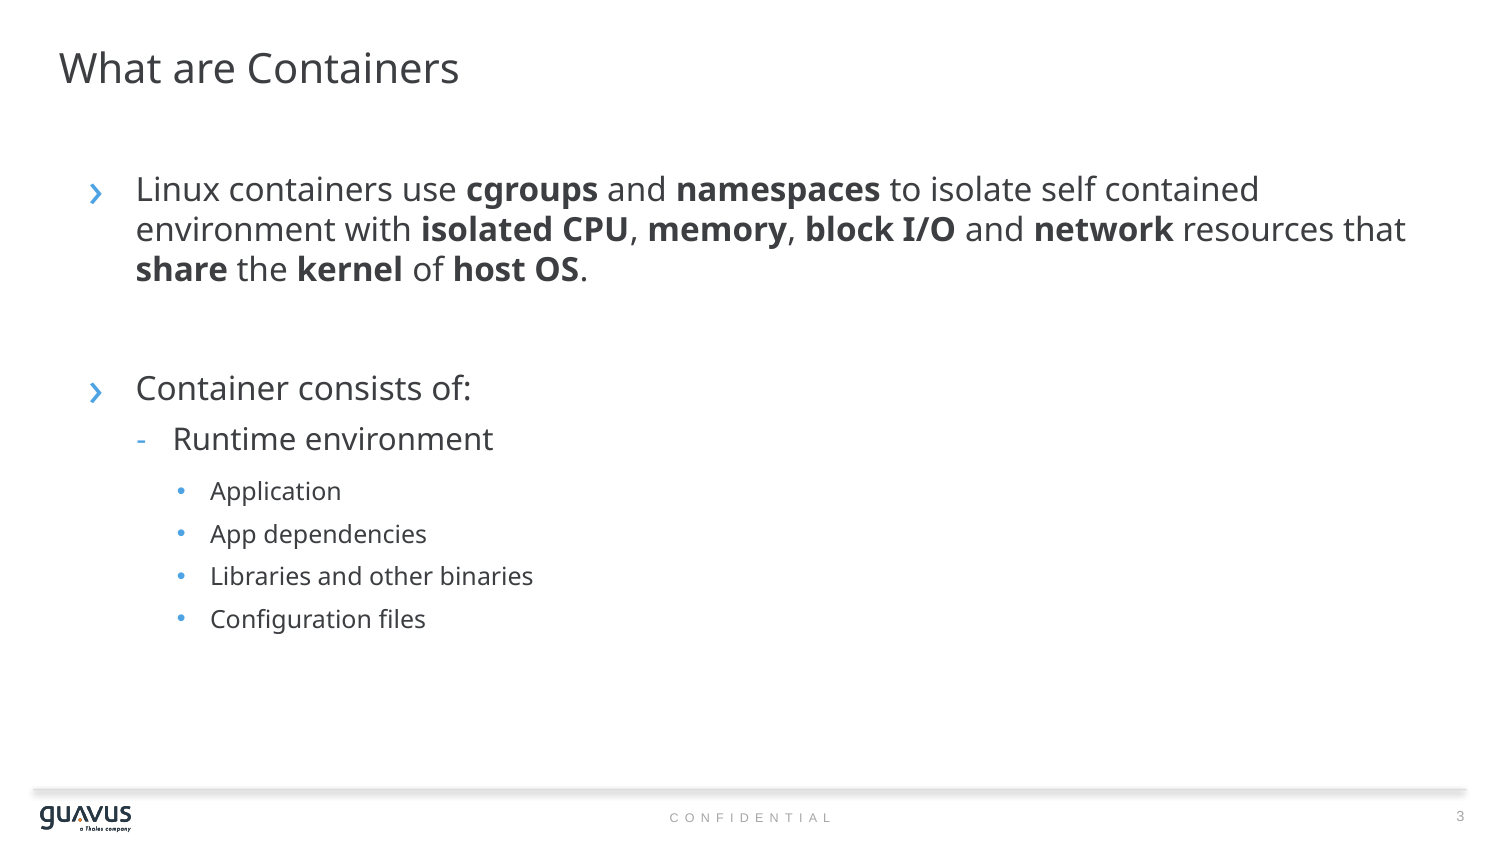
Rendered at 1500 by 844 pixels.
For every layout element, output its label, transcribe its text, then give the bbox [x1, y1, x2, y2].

list Linux containers use cgroups and namespaces to isolate self contained environment with isolated CPU, memory, block I/O and network resources that share the kernel of host OS. Container consists of: Runtime environment Application App dependencies Libraries and other binaries Configuration files [44, 160, 1444, 740]
title What are Containers [43, 10, 1467, 130]
picture [27, 796, 146, 841]
